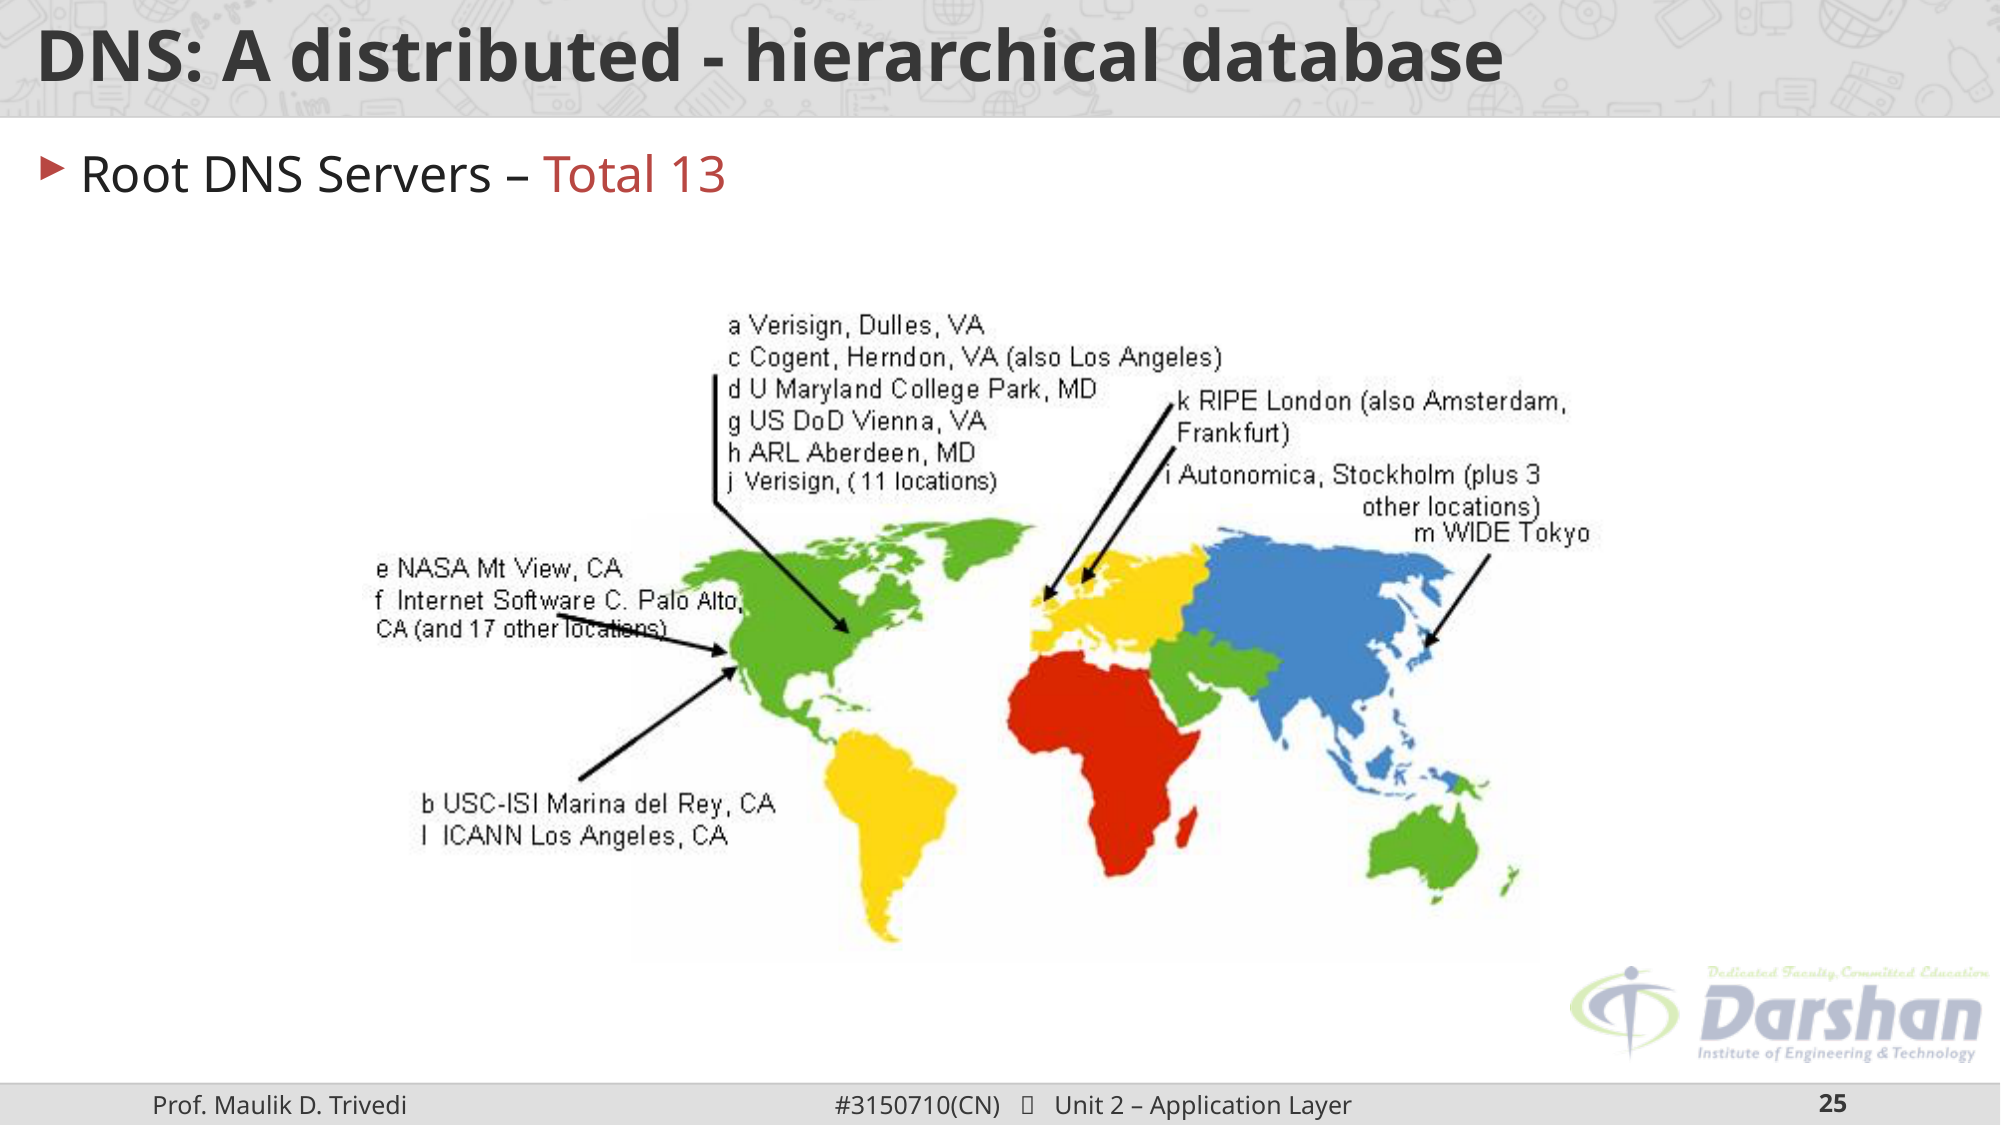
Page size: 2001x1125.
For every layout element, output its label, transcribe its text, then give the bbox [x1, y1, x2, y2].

list Root DNS Servers – Total 13 [21, 141, 1979, 1059]
picture [362, 249, 1609, 963]
title DNS: A distributed - hierarchical database [0, 0, 2000, 117]
